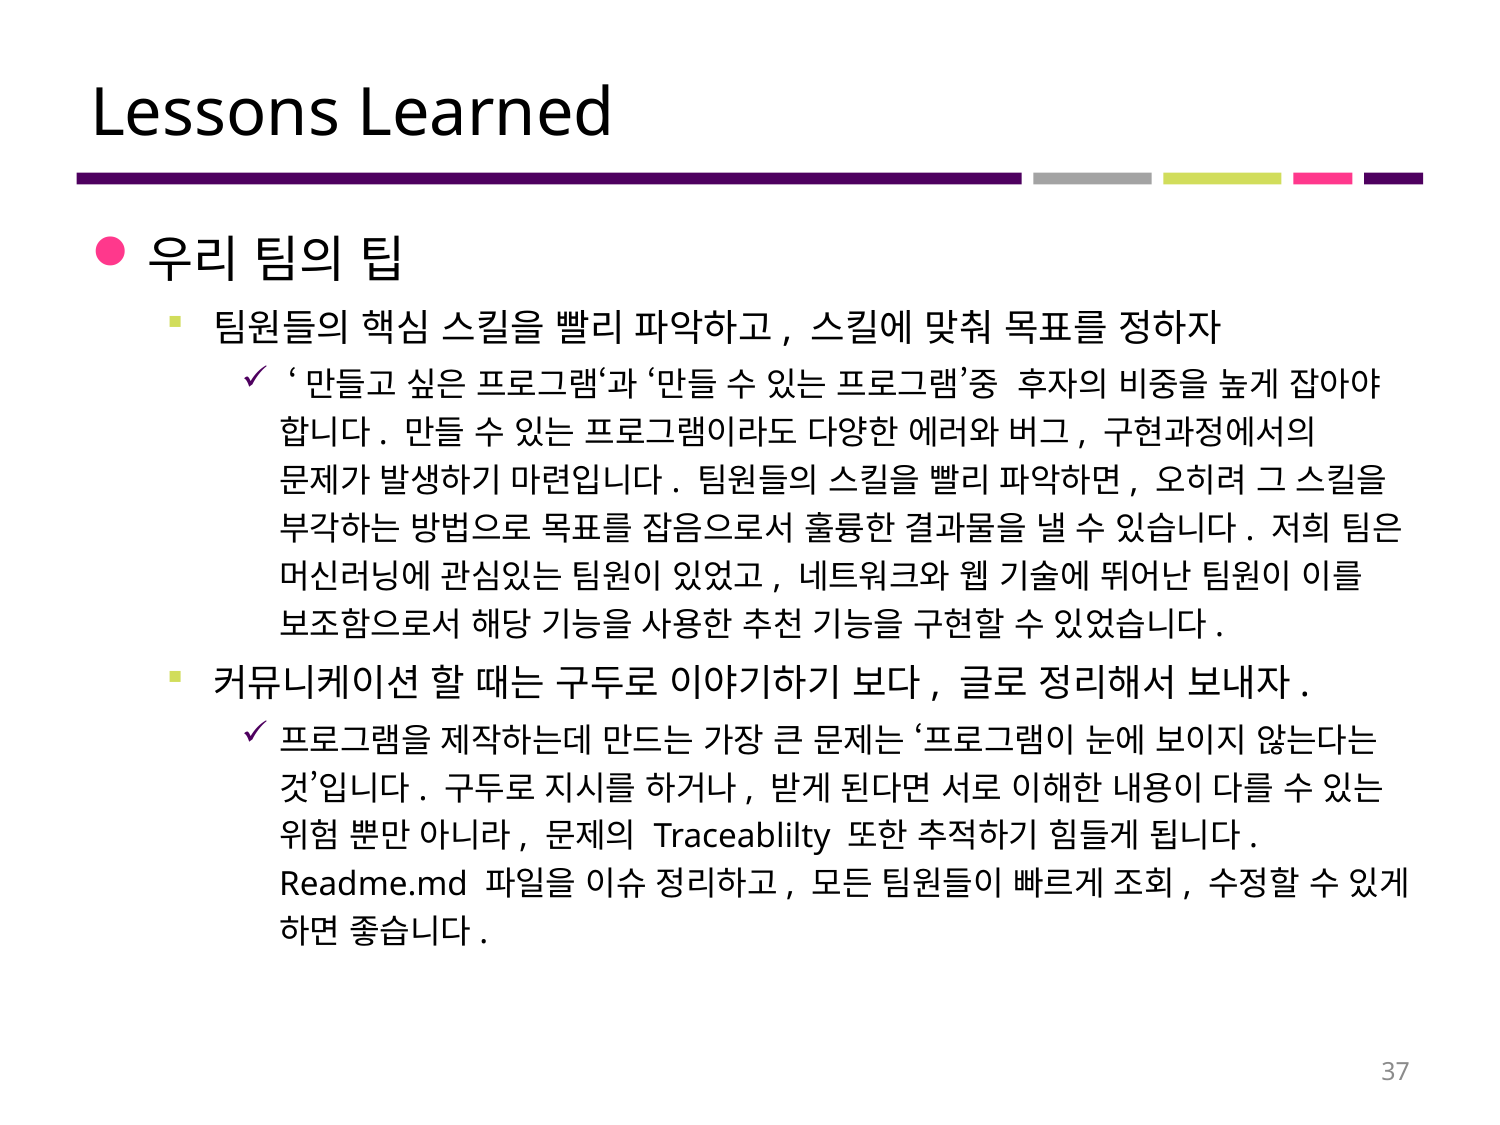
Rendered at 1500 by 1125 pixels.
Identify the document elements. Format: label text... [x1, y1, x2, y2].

slide_number 37 [1074, 1042, 1425, 1103]
title Lessons Learned [75, 45, 1425, 173]
list 우리 팀의 팁 팀원들의 핵심 스킬을 빨리 파악하고, 스킬에 맞춰 목표를 정하자 ‘만들고 싶은 프로그램‘과 ‘만들 수 있는 프로그램’중 후자의 비중을 높게 잡아야 합니다. 만들 수 있는 프로그램이라도 다양한 에러와 버그, 구현과정에서의 문제가 발생하기 마련입니다. 팀원들의 스킬을 빨리 파악하면, 오히려 그 스킬을 부각하는 방법으로 목표를 잡음으로서 훌륭한 결과물을 낼 수 있습니다. 저희 팀은 머신러닝에 관심있는 팀원이 있었고, 네트워크와 웹 기술에 뛰어난 팀원이 이를 보조함으로서 해당 기능을 사용한 추천 기능을 구현할 수 있었습니다. 커뮤니케이션 할 때는 구두로 이야기하기 보다, 글로 정리해서 보내자. 프로그램을 제작하는데 만드는 가장 큰 문제는 ‘프로그램이 눈에 보이지 않는다는 것’입니다. 구두로 지시를 하거나, 받게 된다면 서로 이해한 내용이 다를 수 있는 위험 뿐만 아니라, 문제의 Traceablilty 또한 추적하기 힘들게 됩니다. Readme.md 파일을 이슈 정리하고, 모든 팀원들이 빠르게 조회, 수정할 수 있게 하면 좋습니다. [76, 208, 1427, 1024]
